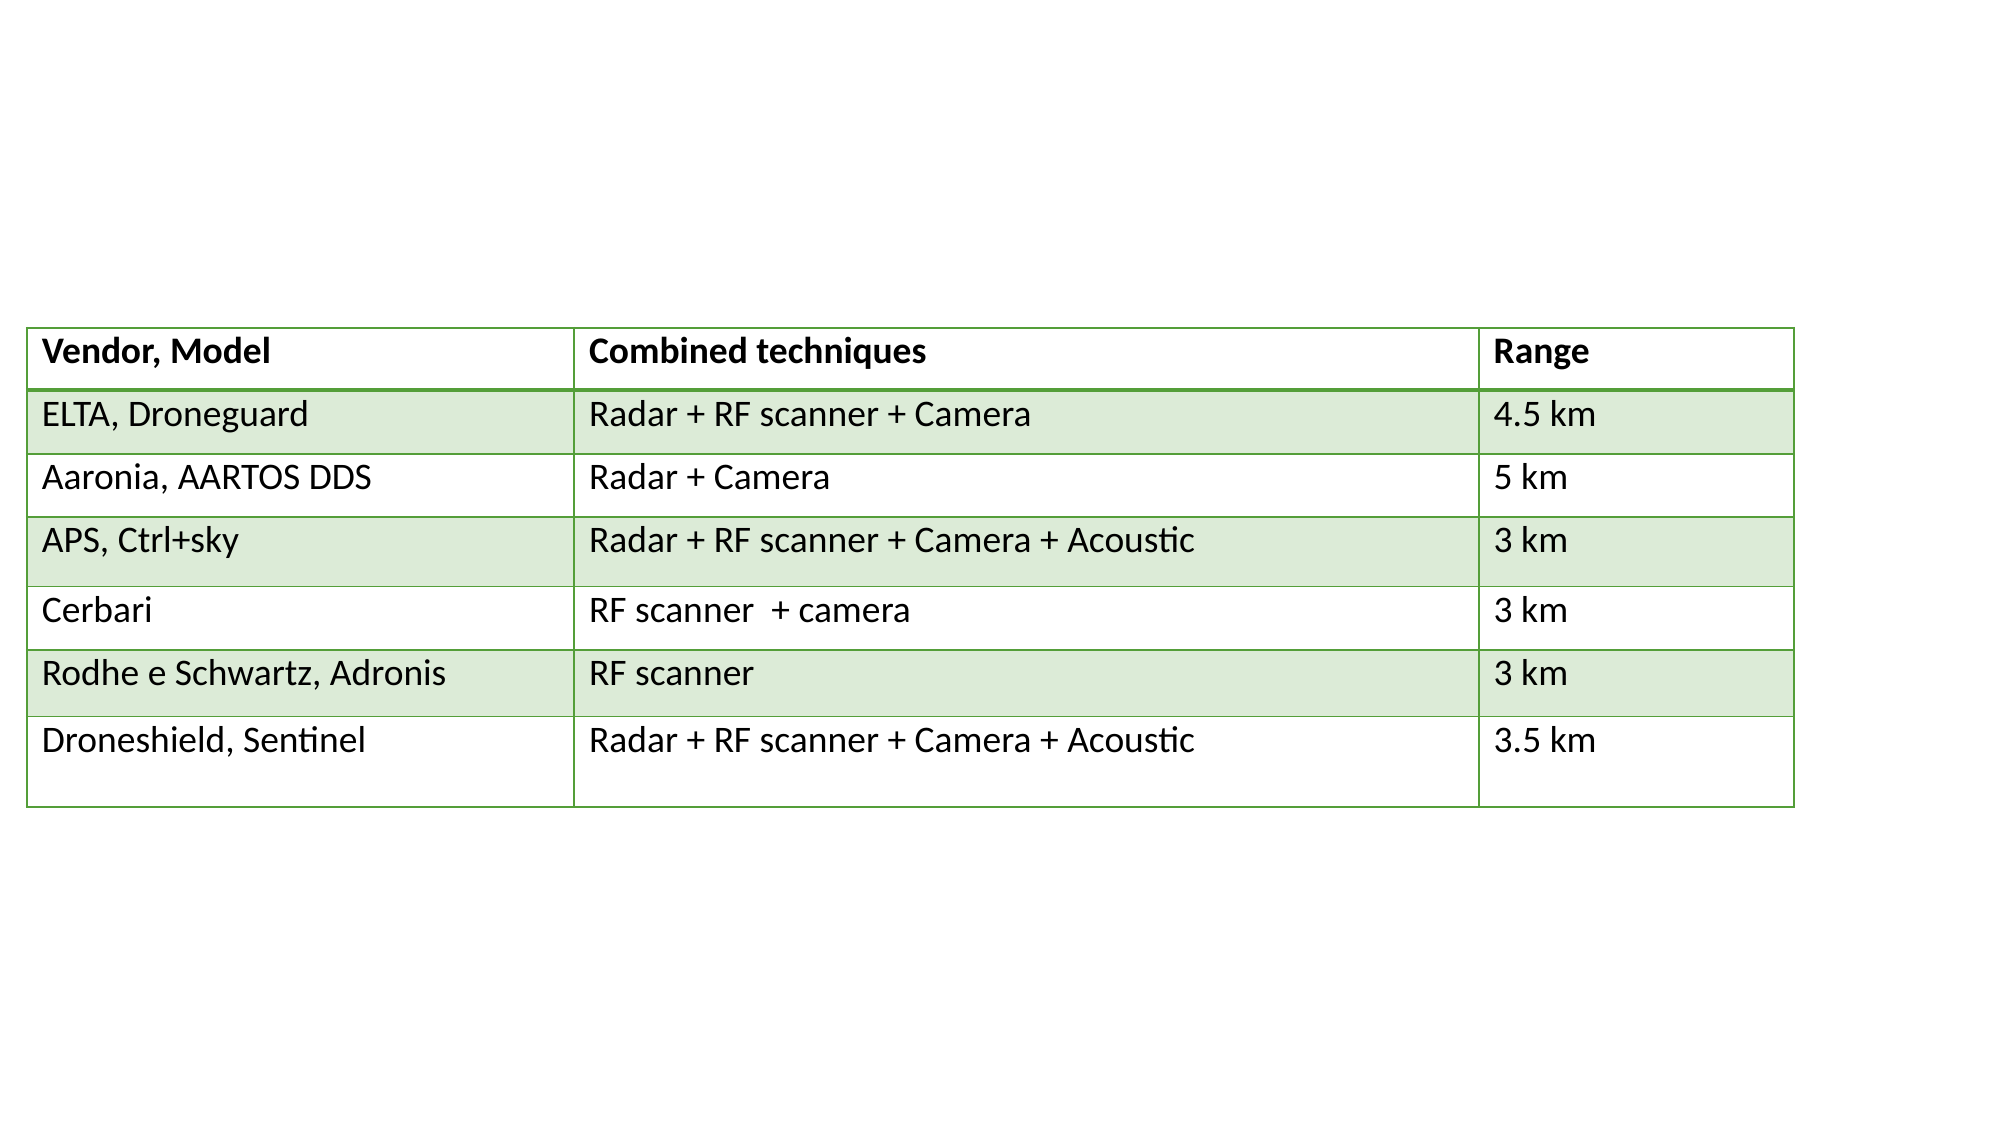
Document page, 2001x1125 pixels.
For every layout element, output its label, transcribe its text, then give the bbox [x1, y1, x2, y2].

table_cell APS, Ctrl+sky [28, 518, 573, 586]
table_cell RF scanner + camera [575, 587, 1478, 649]
table_cell 3 km [1480, 587, 1793, 649]
table_cell Aaronia, AARTOS DDS [28, 455, 573, 516]
table_cell RF scanner [575, 651, 1478, 716]
table_cell Radar + RF scanner + Camera [575, 392, 1478, 453]
table_cell Radar + RF scanner + Camera + Acoustic [575, 717, 1478, 806]
table_cell Radar + Camera [575, 455, 1478, 516]
table_cell Cerbari [28, 587, 573, 649]
table_cell ELTA, Droneguard [28, 392, 573, 453]
table_cell Droneshield, Sentinel [28, 717, 573, 806]
table_header Vendor, Model [28, 329, 573, 388]
table_cell Radar + RF scanner + Camera + Acoustic [575, 518, 1478, 586]
table_cell Rodhe e Schwartz, Adronis [28, 651, 573, 716]
table_header Range [1480, 329, 1793, 388]
table_cell 3 km [1480, 518, 1793, 586]
table_header Combined techniques [575, 329, 1478, 388]
table_cell 3 km [1480, 651, 1793, 716]
table_cell 5 km [1480, 455, 1793, 516]
table_cell 4.5 km [1480, 392, 1793, 453]
table_cell 3.5 km [1480, 717, 1793, 806]
